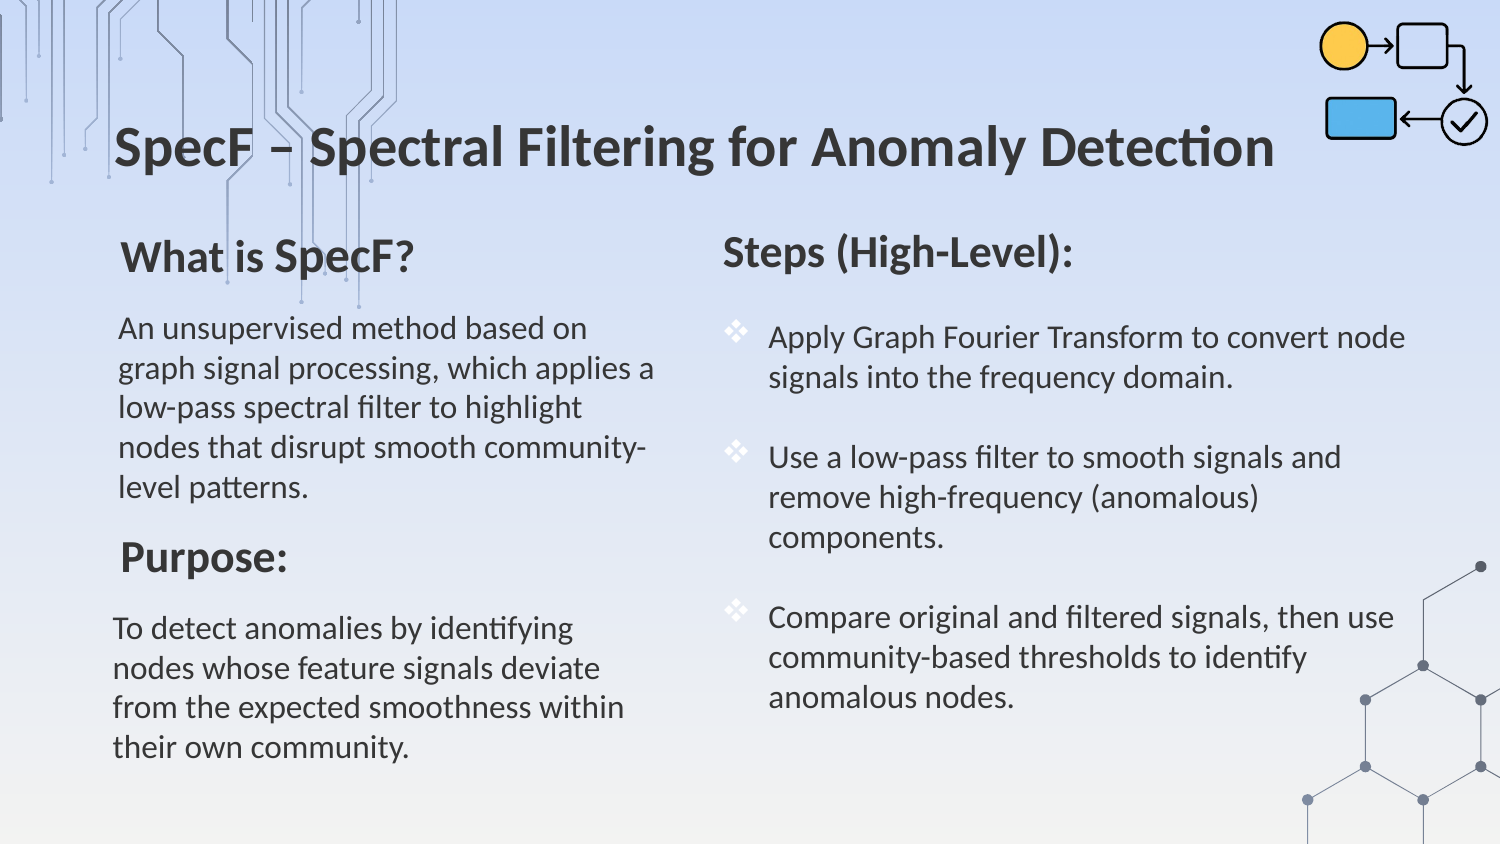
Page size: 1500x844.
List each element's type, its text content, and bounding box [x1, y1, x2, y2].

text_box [1263, 598, 1500, 844]
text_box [0, 0, 398, 310]
text_box What is SpecF? [401, 216, 496, 290]
subtitle To detect anomalies by identifying nodes whose feature signals deviate from the expected smoothness within their own community. [97, 590, 672, 831]
text_box An unsupervised method based on graph signal processing, which applies a low-pass spectral filter to highlight nodes that disrupt smooth community-level patterns. [103, 290, 677, 502]
picture [1275, 0, 1500, 200]
subtitle Steps (High-Level): [706, 221, 1091, 293]
title SpecF – Spectral Filtering for Anomaly Detection [401, 93, 1298, 217]
text_box Purpose: [79, 525, 329, 597]
subtitle Apply Graph Fourier Transform to convert node signals into the frequency domain. Use a low-pass filter to smooth signals and remove high-frequency (anomalous) components. Compare original and filtered signals, then use community-based thresholds to identify anomalous nodes. [706, 300, 1422, 749]
